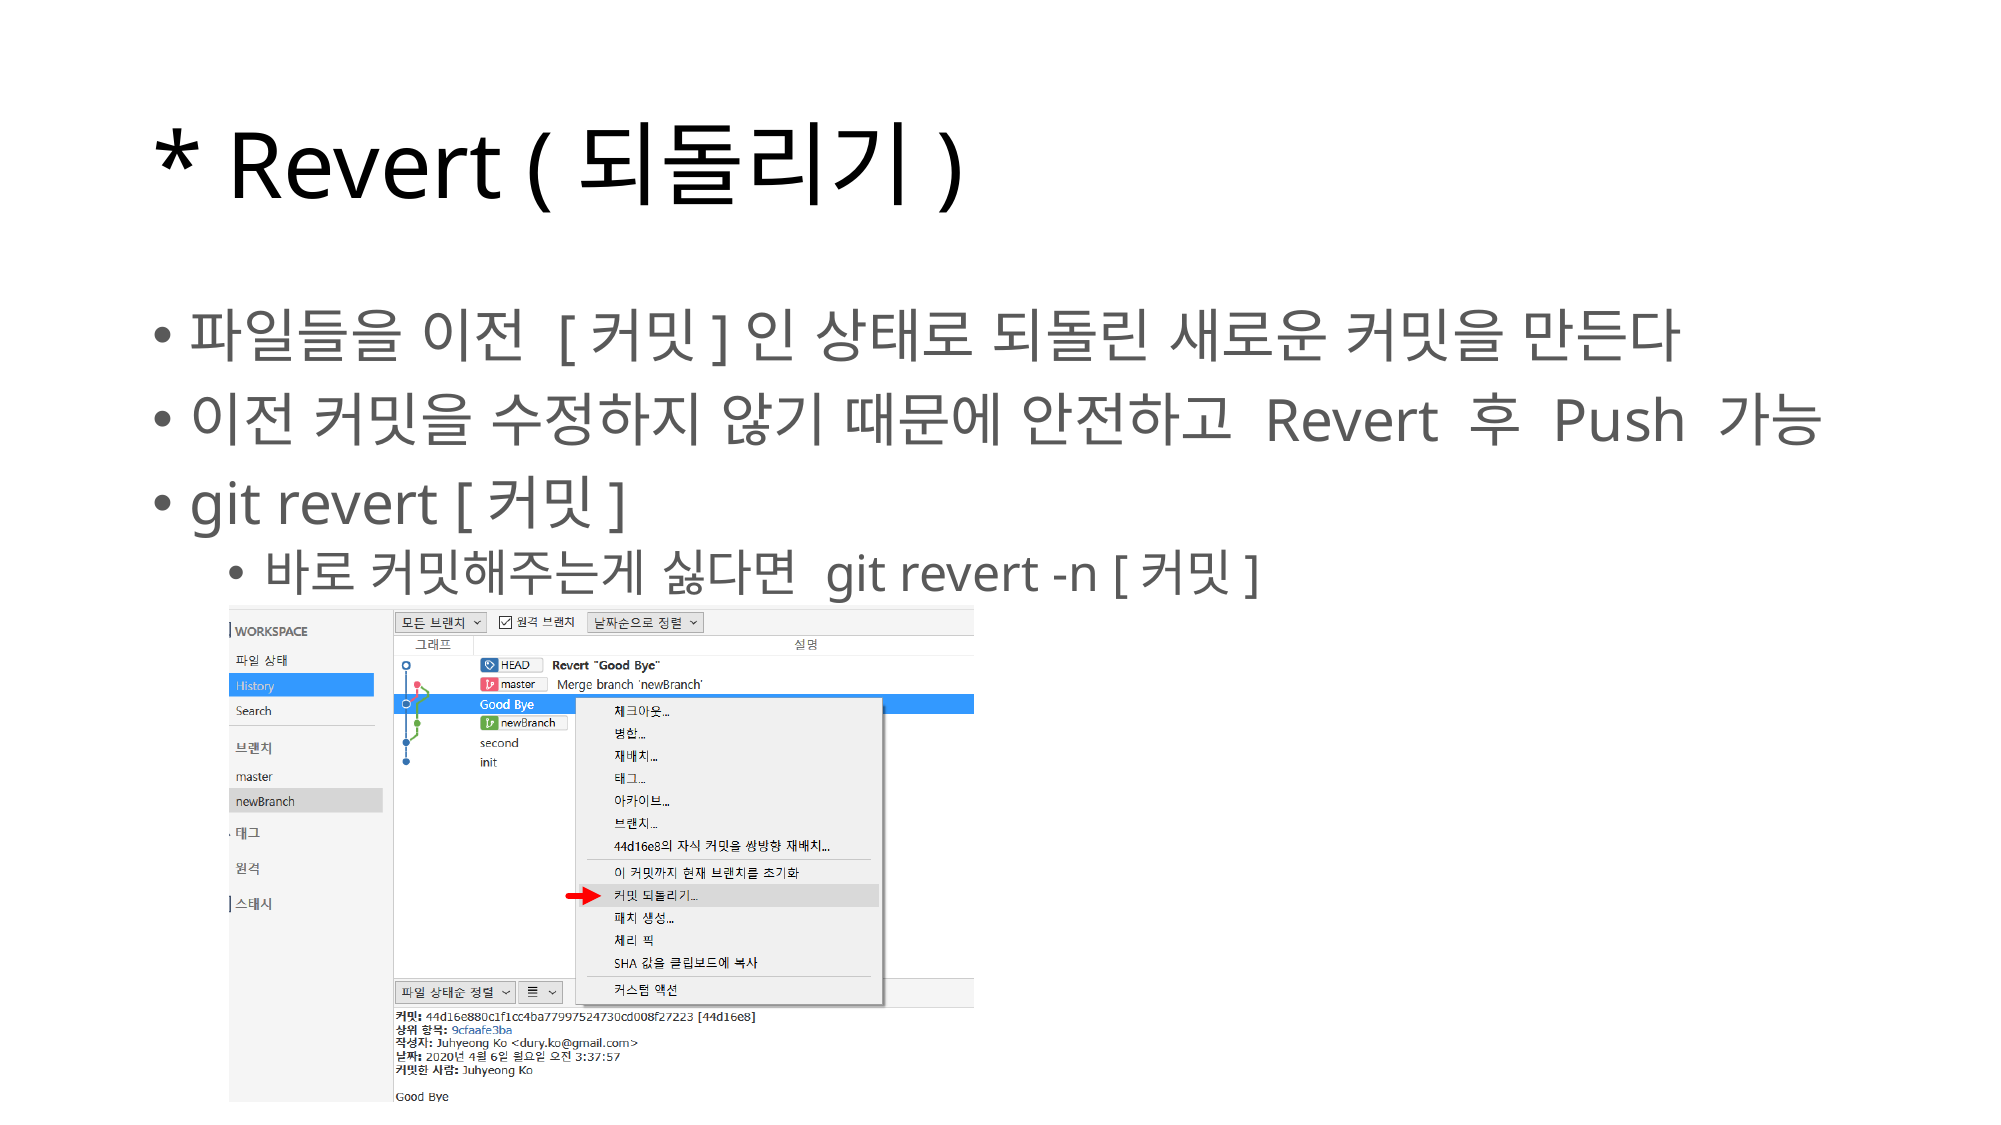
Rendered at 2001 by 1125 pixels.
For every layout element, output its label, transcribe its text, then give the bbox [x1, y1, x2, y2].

picture [229, 605, 974, 1102]
title * Revert (되돌리기) [137, 59, 1863, 278]
list 파일들을 이전 [커밋]인 상태로 되돌린 새로운 커밋을 만든다 이전 커밋을 수정하지 않기 때문에 안전하고 Revert 후 Push 가능 git revert [커밋] 바로 커밋해주는게 싫다면 git revert -n [커밋] [137, 299, 1863, 1014]
